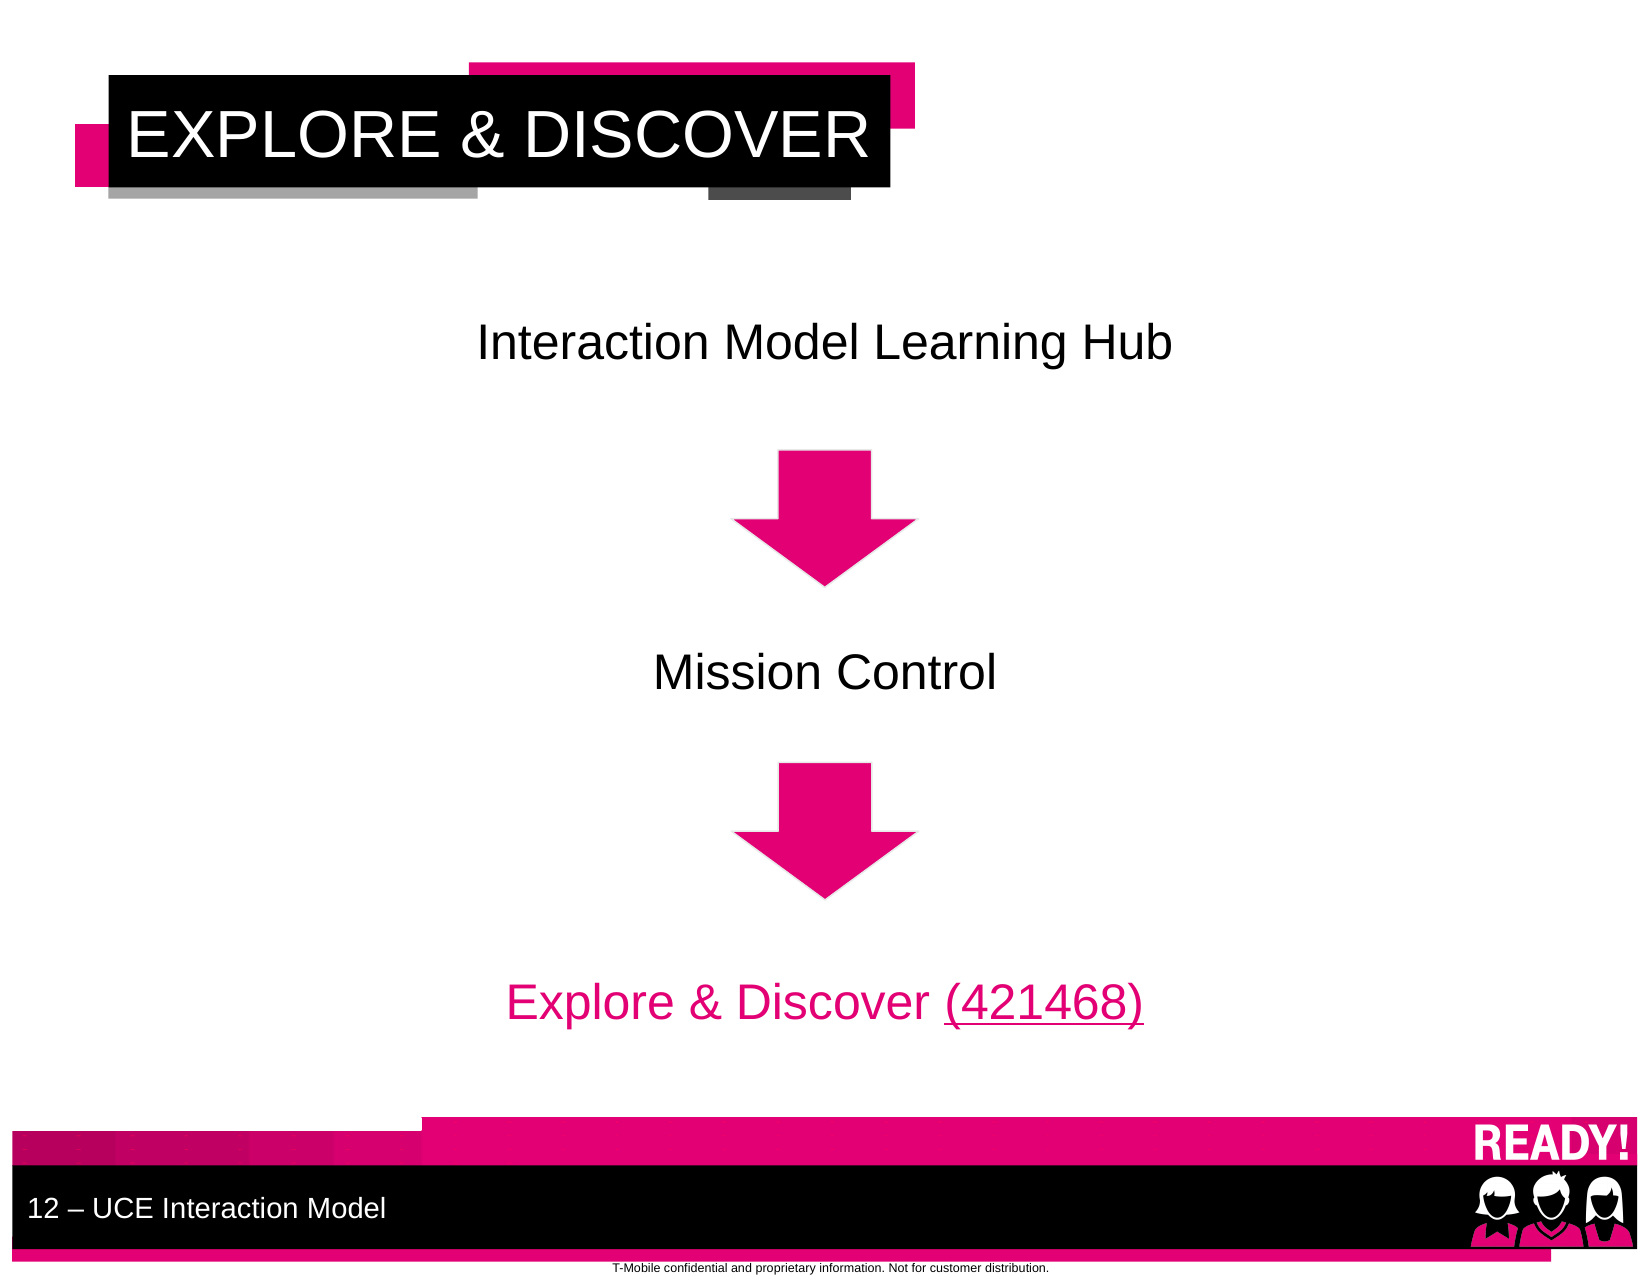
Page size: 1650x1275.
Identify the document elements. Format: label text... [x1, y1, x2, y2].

text_box [730, 761, 920, 901]
text_box Interaction Model Learning Hub Mission Control Explore & Discover (421468) [381, 302, 1269, 1038]
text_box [12, 1104, 1646, 1275]
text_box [74, 62, 916, 201]
text_box [730, 449, 920, 589]
